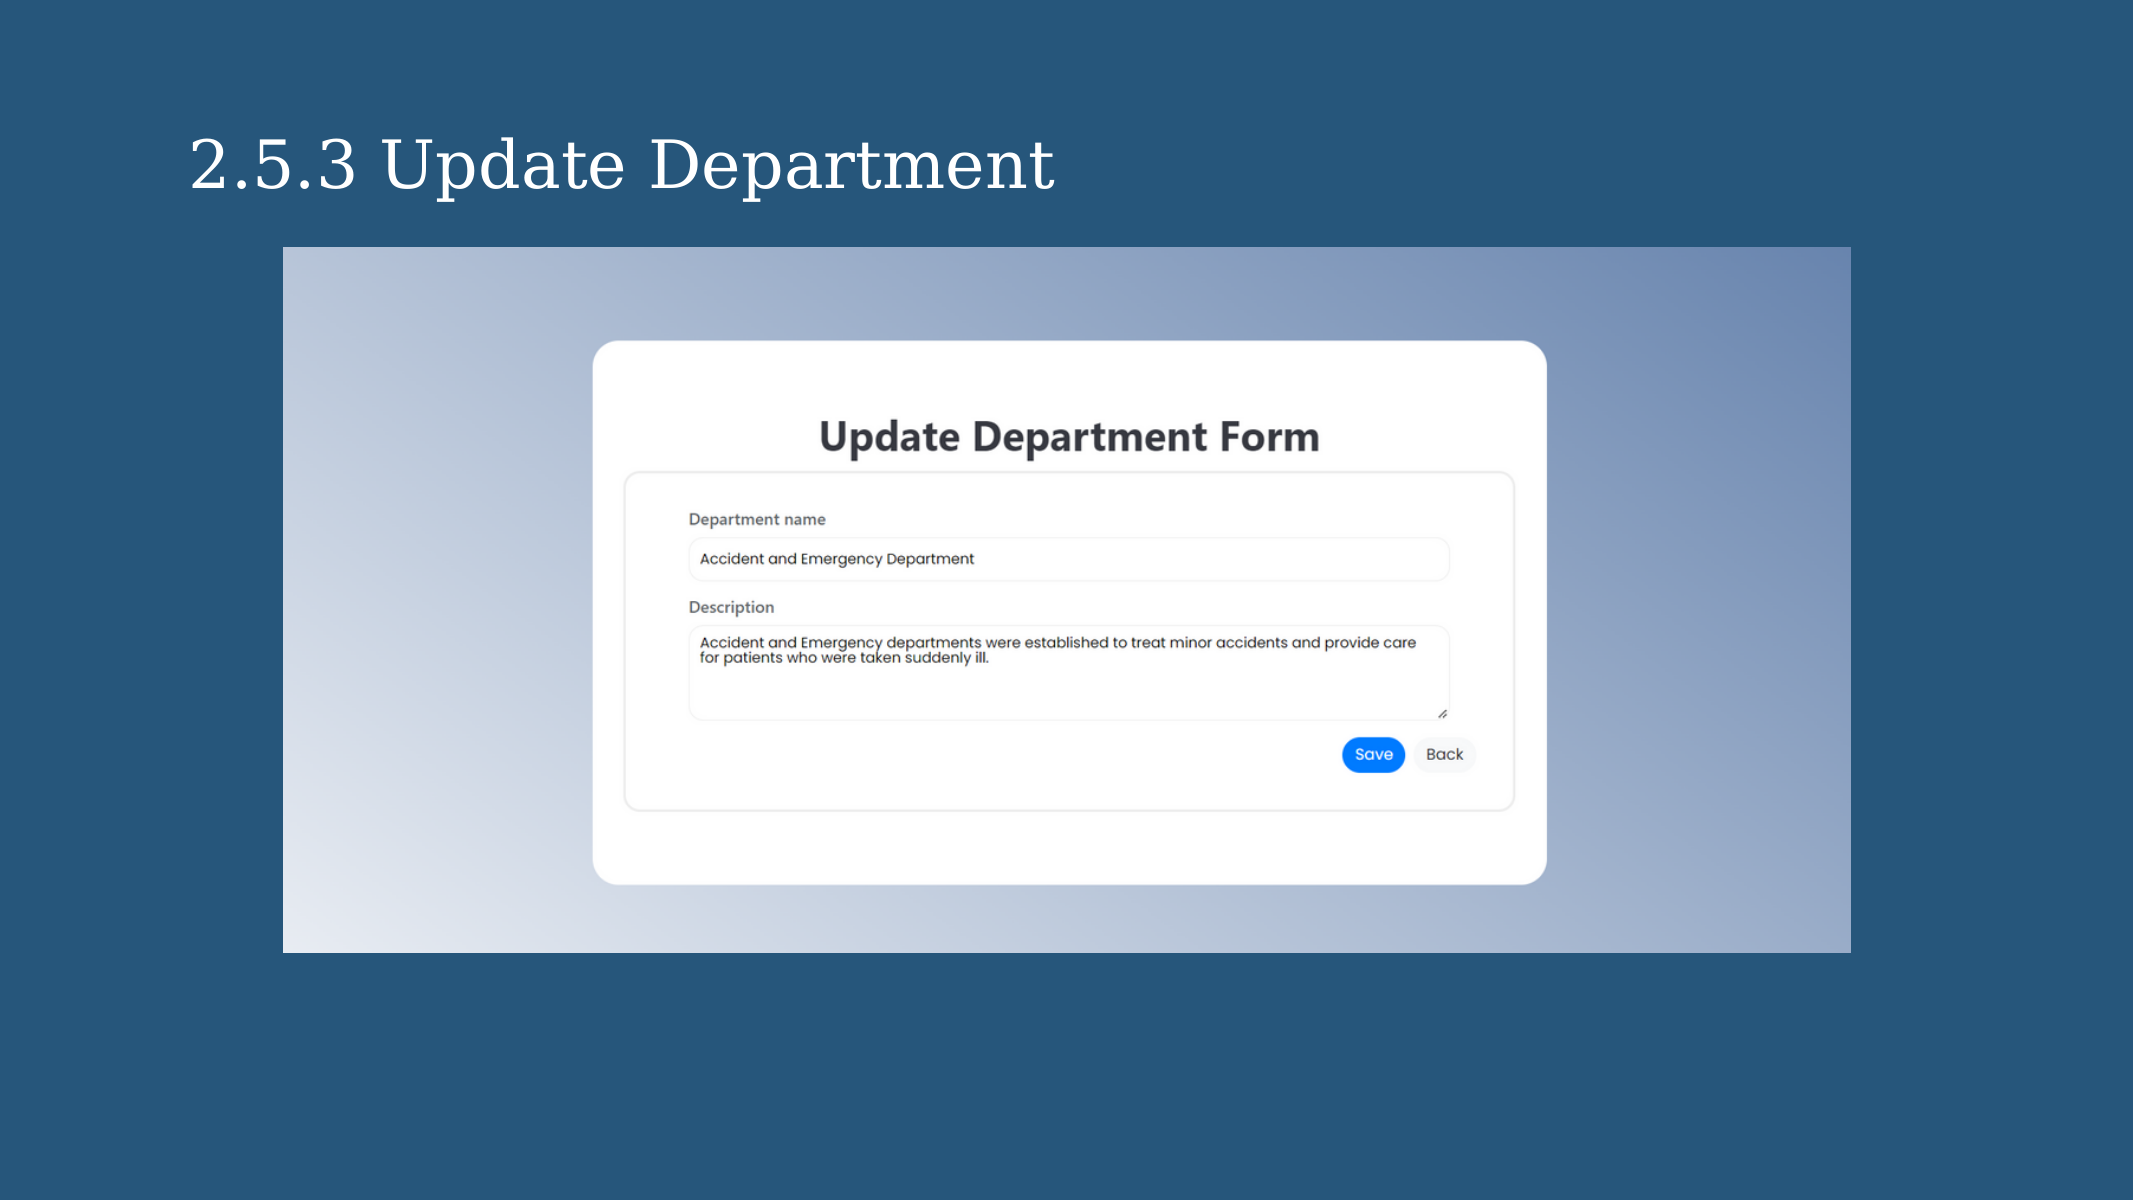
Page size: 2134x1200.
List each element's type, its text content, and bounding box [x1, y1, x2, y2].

text_box 2.5.3 Update Department [188, 109, 2015, 203]
picture [283, 247, 1852, 953]
